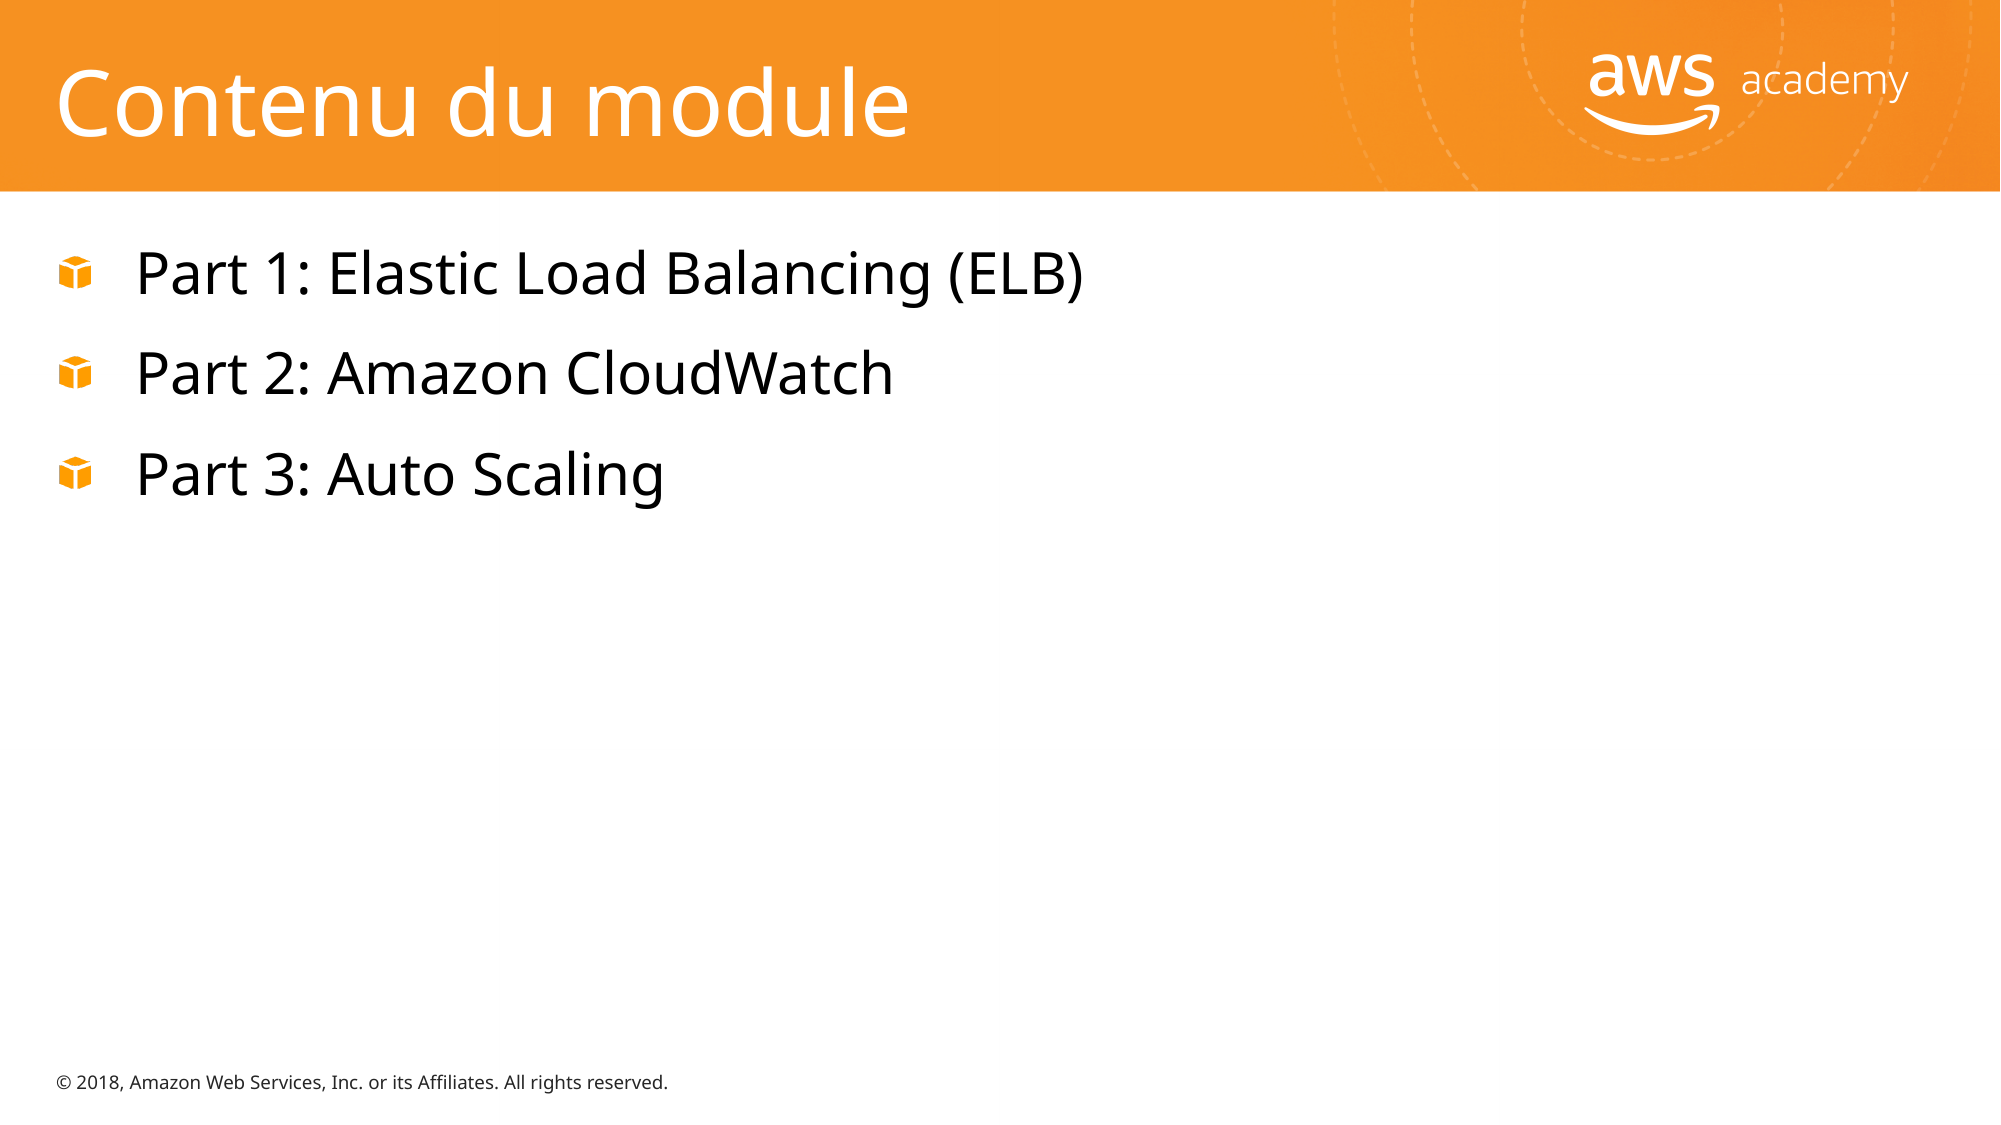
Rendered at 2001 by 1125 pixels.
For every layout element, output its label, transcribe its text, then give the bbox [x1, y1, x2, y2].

picture [0, 0, 2000, 1125]
list Part 1: Elastic Load Balancing (ELB) Part 2: Amazon CloudWatch Part 3: Auto Scaling [39, 236, 1765, 1043]
title Contenu du module [39, 43, 1566, 172]
